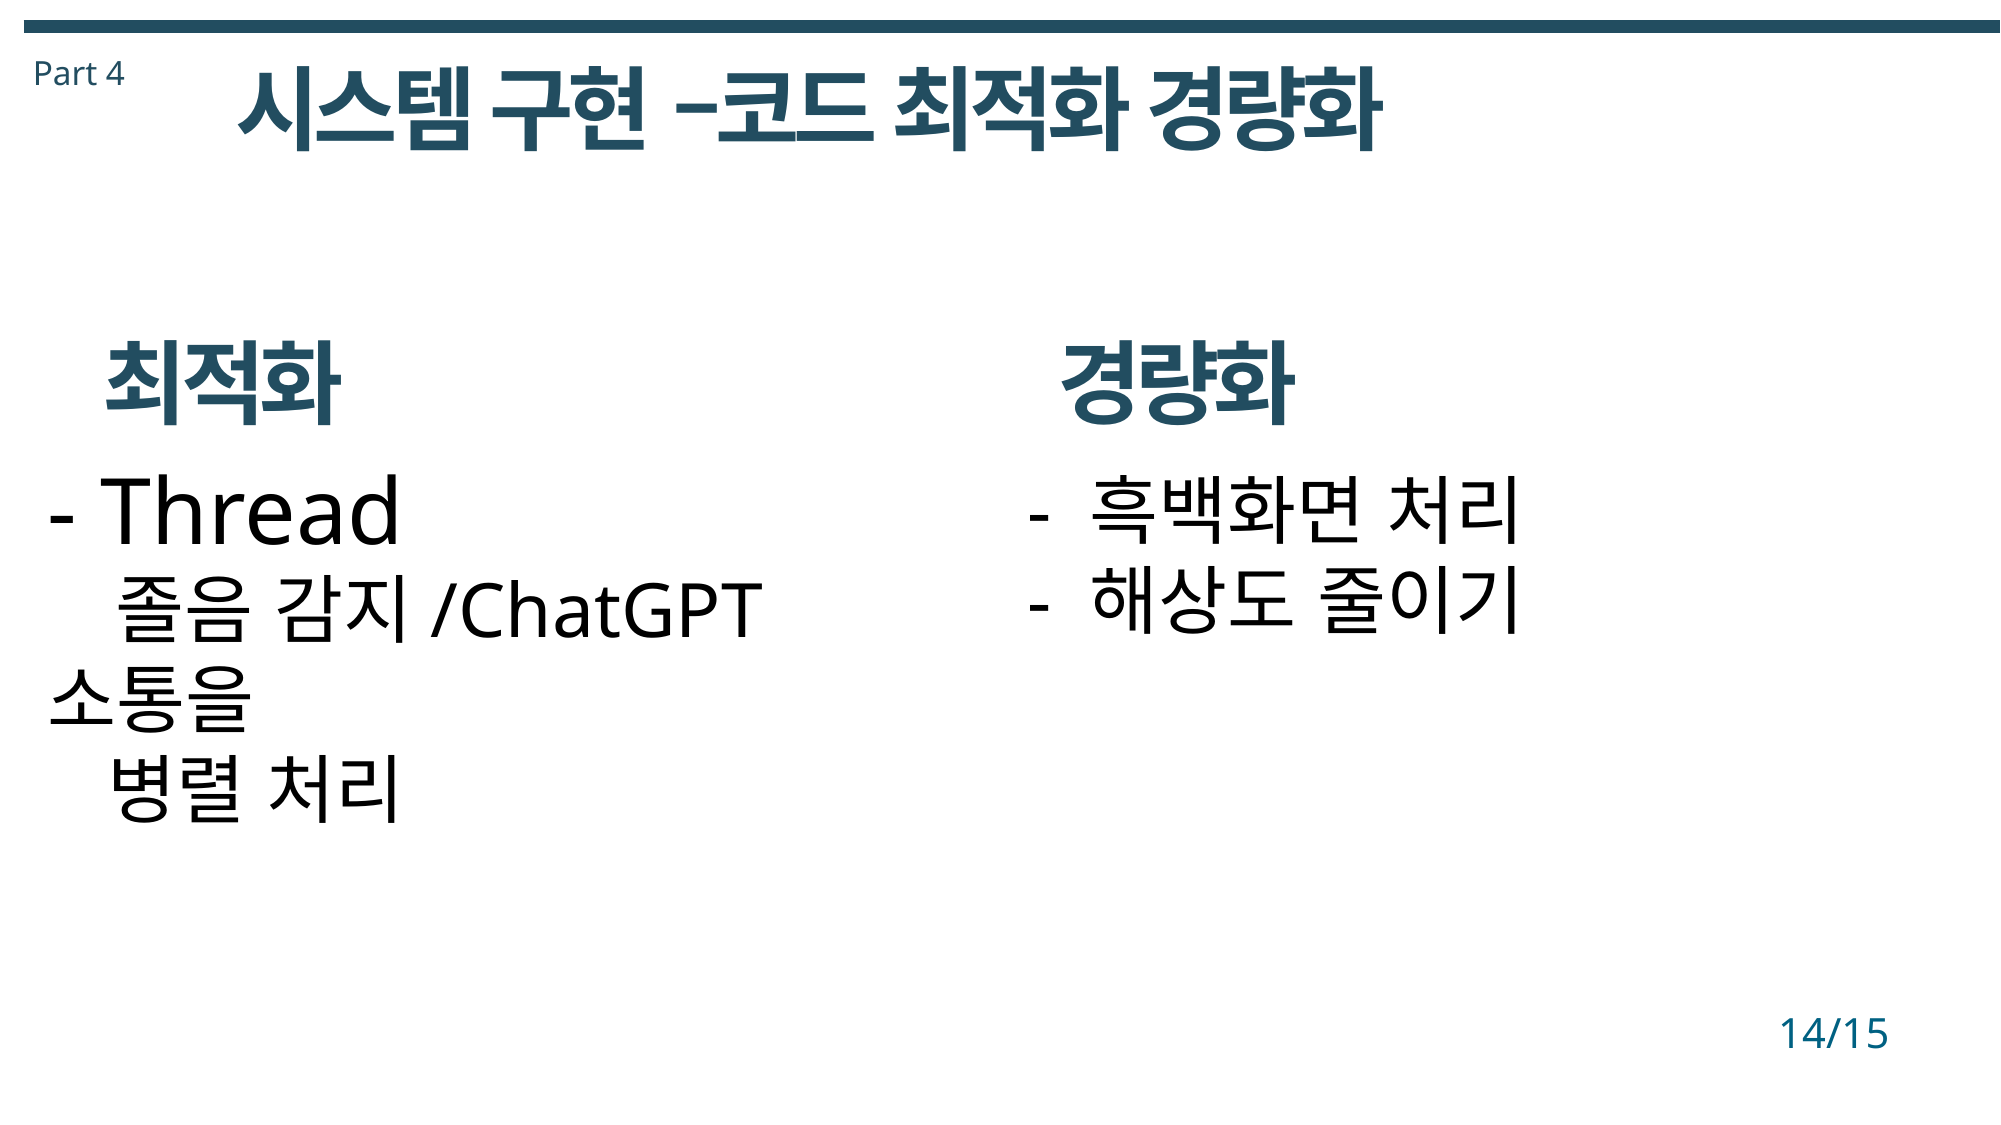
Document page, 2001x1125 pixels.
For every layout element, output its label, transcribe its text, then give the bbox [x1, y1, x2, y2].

text_box 14/15 [1742, 999, 1905, 1082]
text_box - Thread 졸음 감지/ChatGPT 소통을 병렬 처리 [32, 445, 967, 840]
text_box Part 4 [18, 44, 140, 100]
text_box 시스템 구현 –코드 최적화 경량화 [220, 44, 1441, 170]
text_box 최적화 [88, 318, 359, 444]
text_box - 흑백화면 처리 - 해상도 줄이기 [1012, 456, 1832, 697]
text_box 경량화 [1042, 318, 1314, 444]
